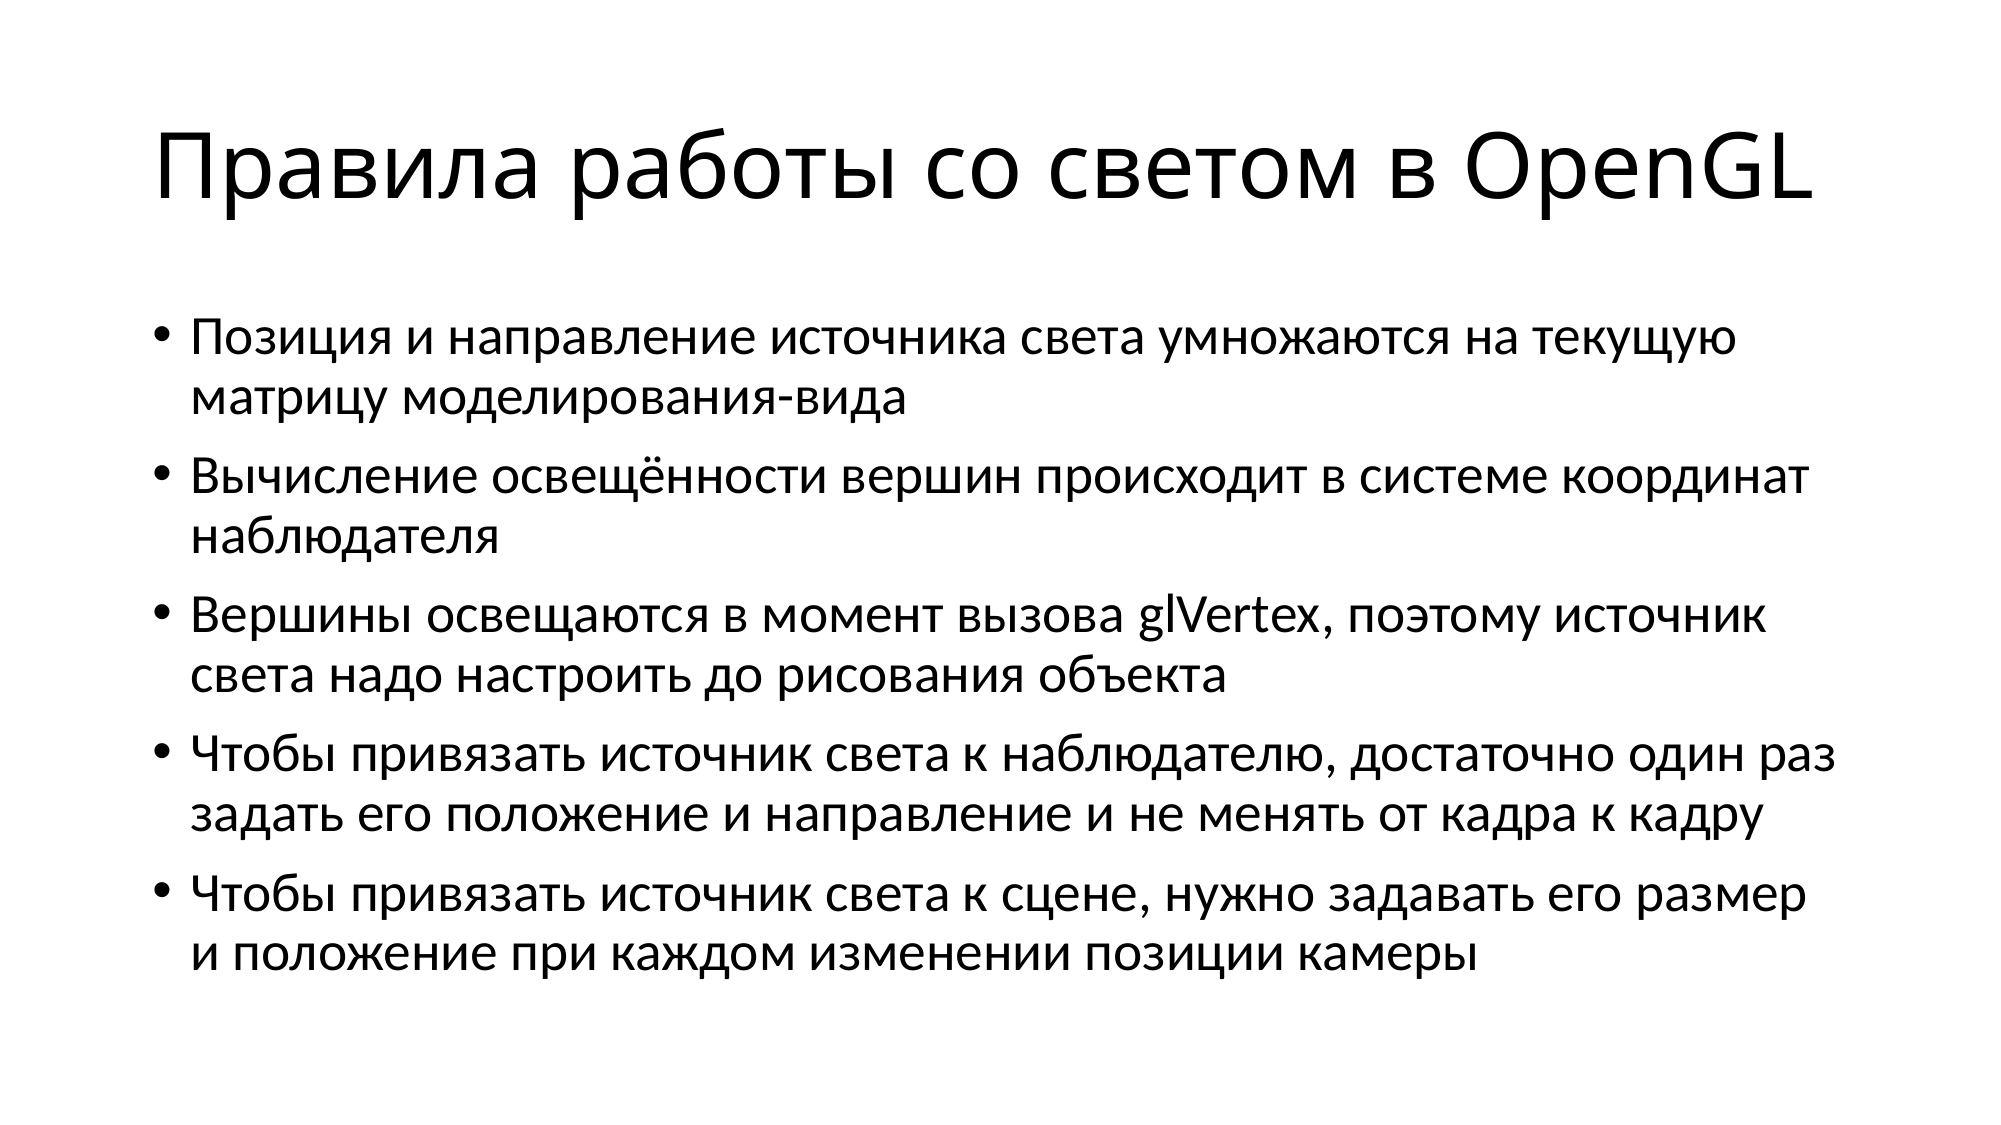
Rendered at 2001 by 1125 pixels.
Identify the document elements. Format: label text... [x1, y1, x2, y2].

list Позиция и направление источника света умножаются на текущую матрицу моделирования-вида Вычисление освещённости вершин происходит в системе координат наблюдателя Вершины освещаются в момент вызова glVertex, поэтому источник света надо настроить до рисования объекта Чтобы привязать источник света к наблюдателю, достаточно один раз задать его положение и направление и не менять от кадра к кадру Чтобы привязать источник света к сцене, нужно задавать его размер и положение при каждом изменении позиции камеры [137, 299, 1863, 1014]
title Правила работы со светом в OpenGL [137, 59, 1863, 278]
